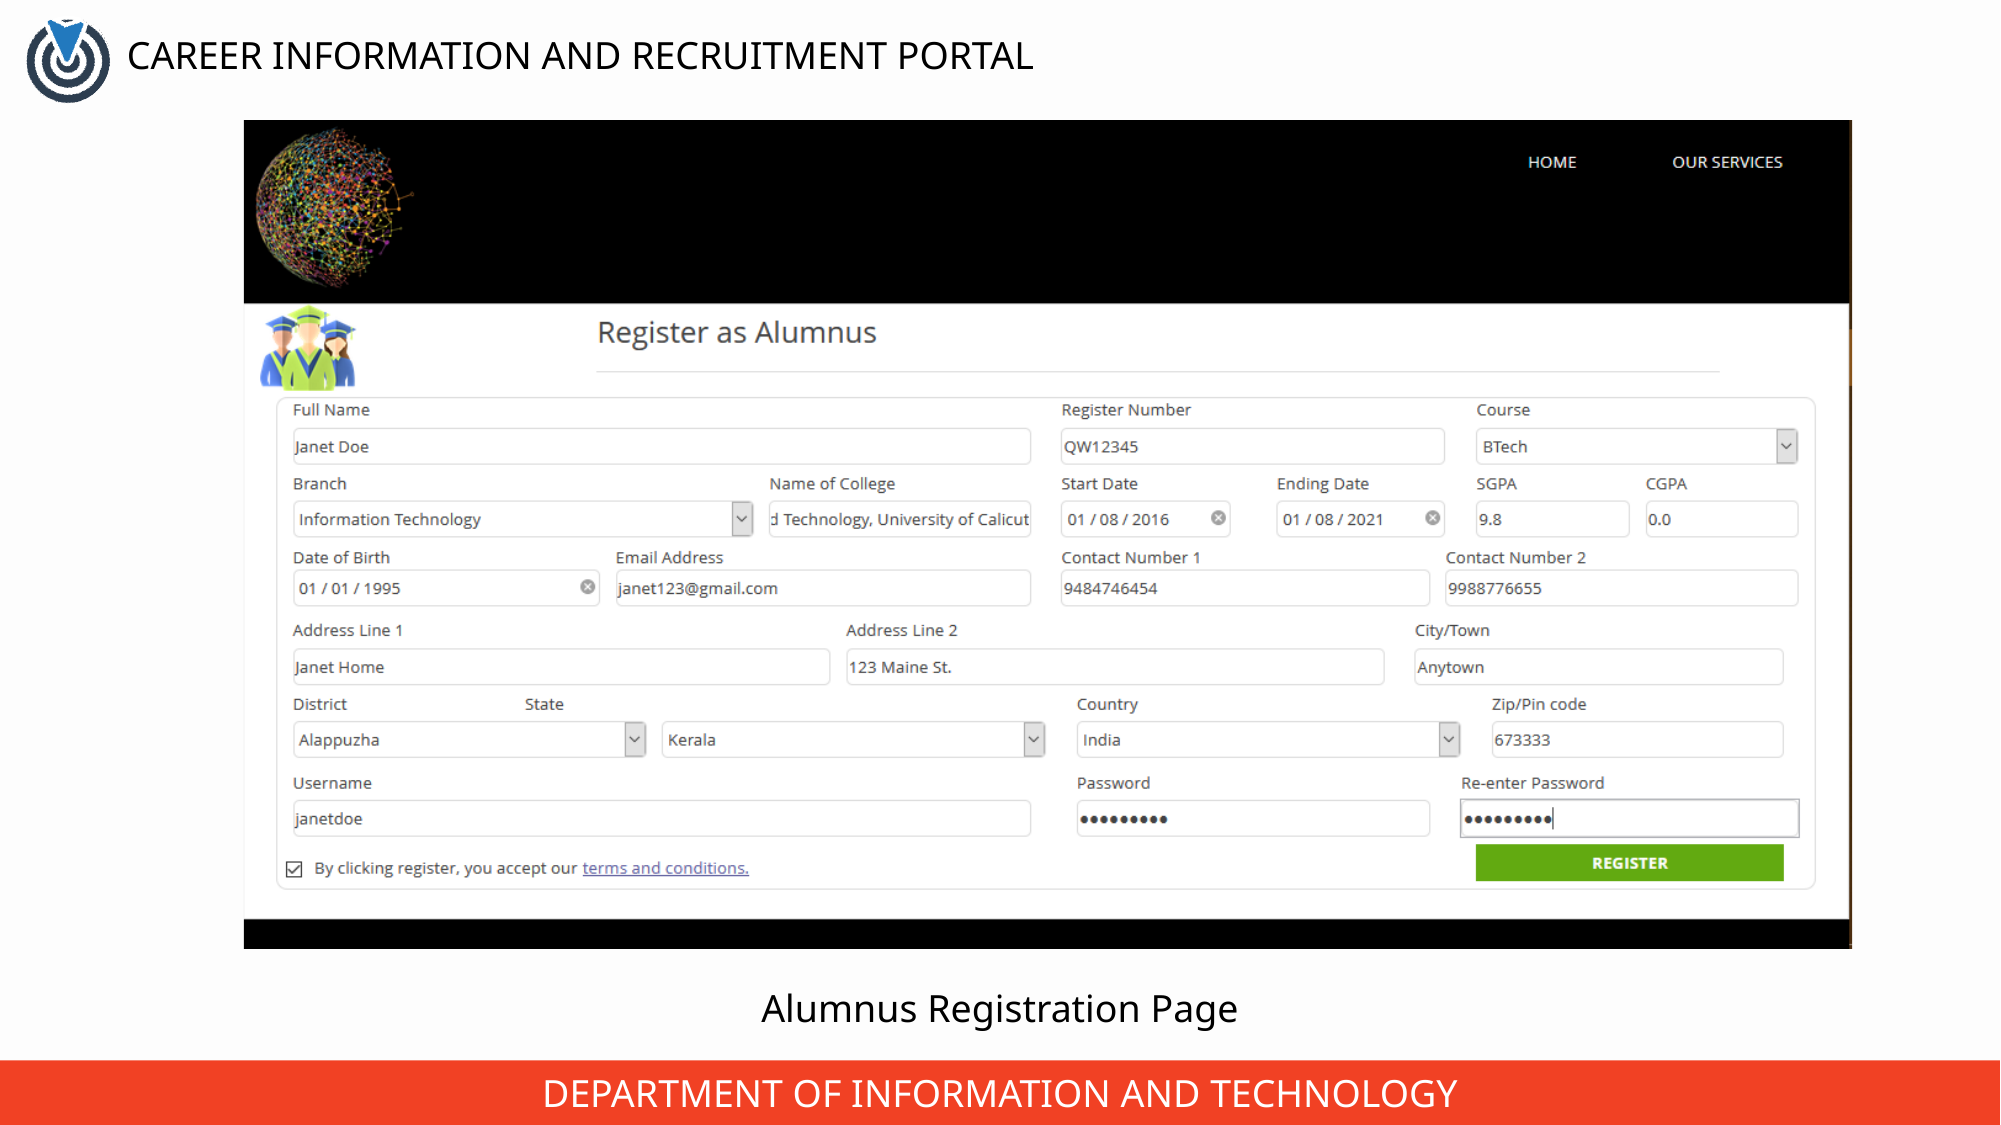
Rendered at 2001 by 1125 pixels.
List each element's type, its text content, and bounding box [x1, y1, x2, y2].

picture [243, 120, 1853, 949]
picture [23, 15, 111, 104]
text_box Alumnus Registration Page [42, 977, 1958, 1037]
